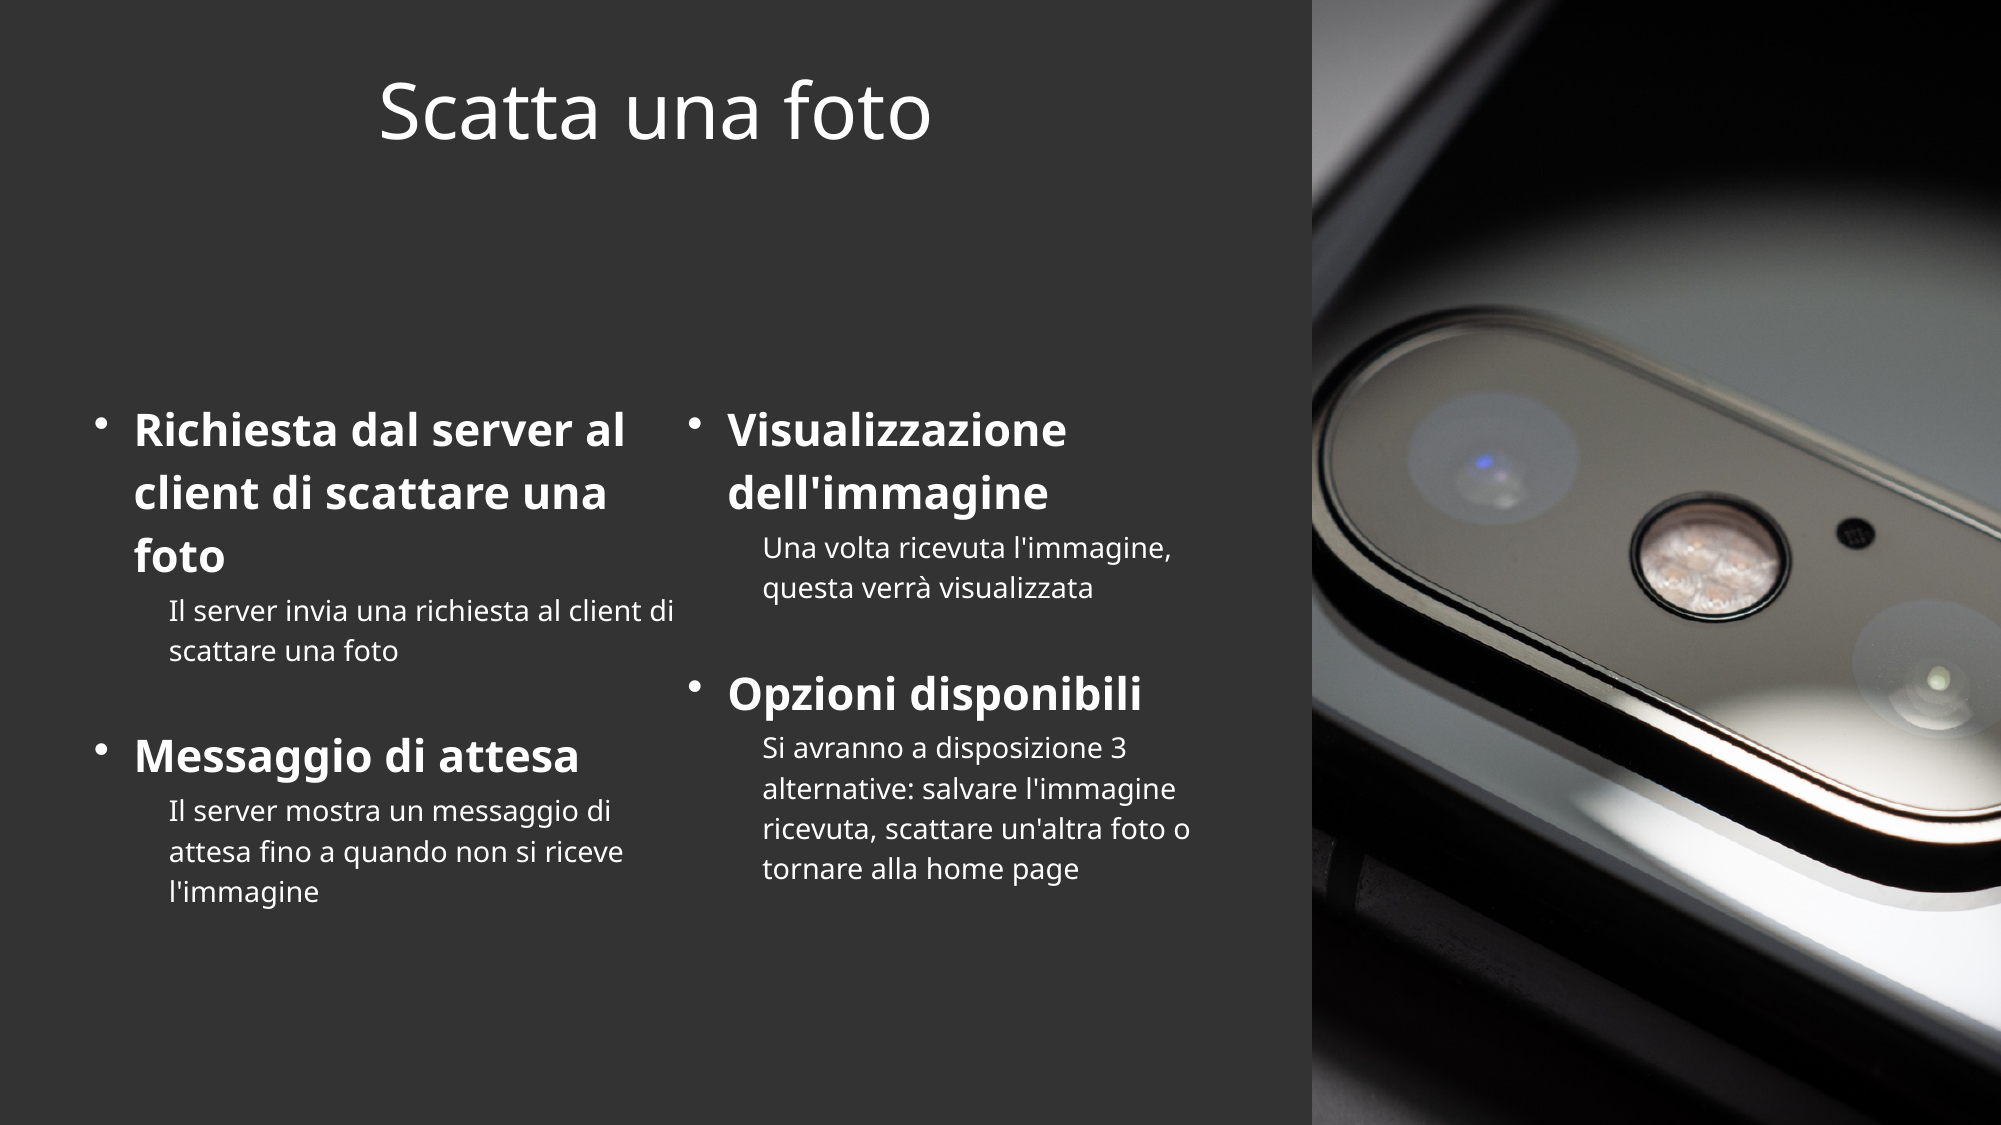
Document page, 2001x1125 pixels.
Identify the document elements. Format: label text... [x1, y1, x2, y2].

text_box Visualizzazione dell'immagine Una volta ricevuta l'immagine, questa verrà visualizzata Opzioni disponibili Si avranno a disposizione 3 alternative: salvare l'immagine ricevuta, scattare un'altra foto o tornare alla home page [687, 392, 1272, 887]
text_box Scatta una foto [20, 62, 1292, 155]
picture [1311, 0, 2001, 1125]
text_box Richiesta dal server al client di scattare una foto Il server invia una richiesta al client di scattare una foto Messaggio di attesa Il server mostra un messaggio di attesa fino a quando non si riceve l'immagine [93, 392, 678, 909]
